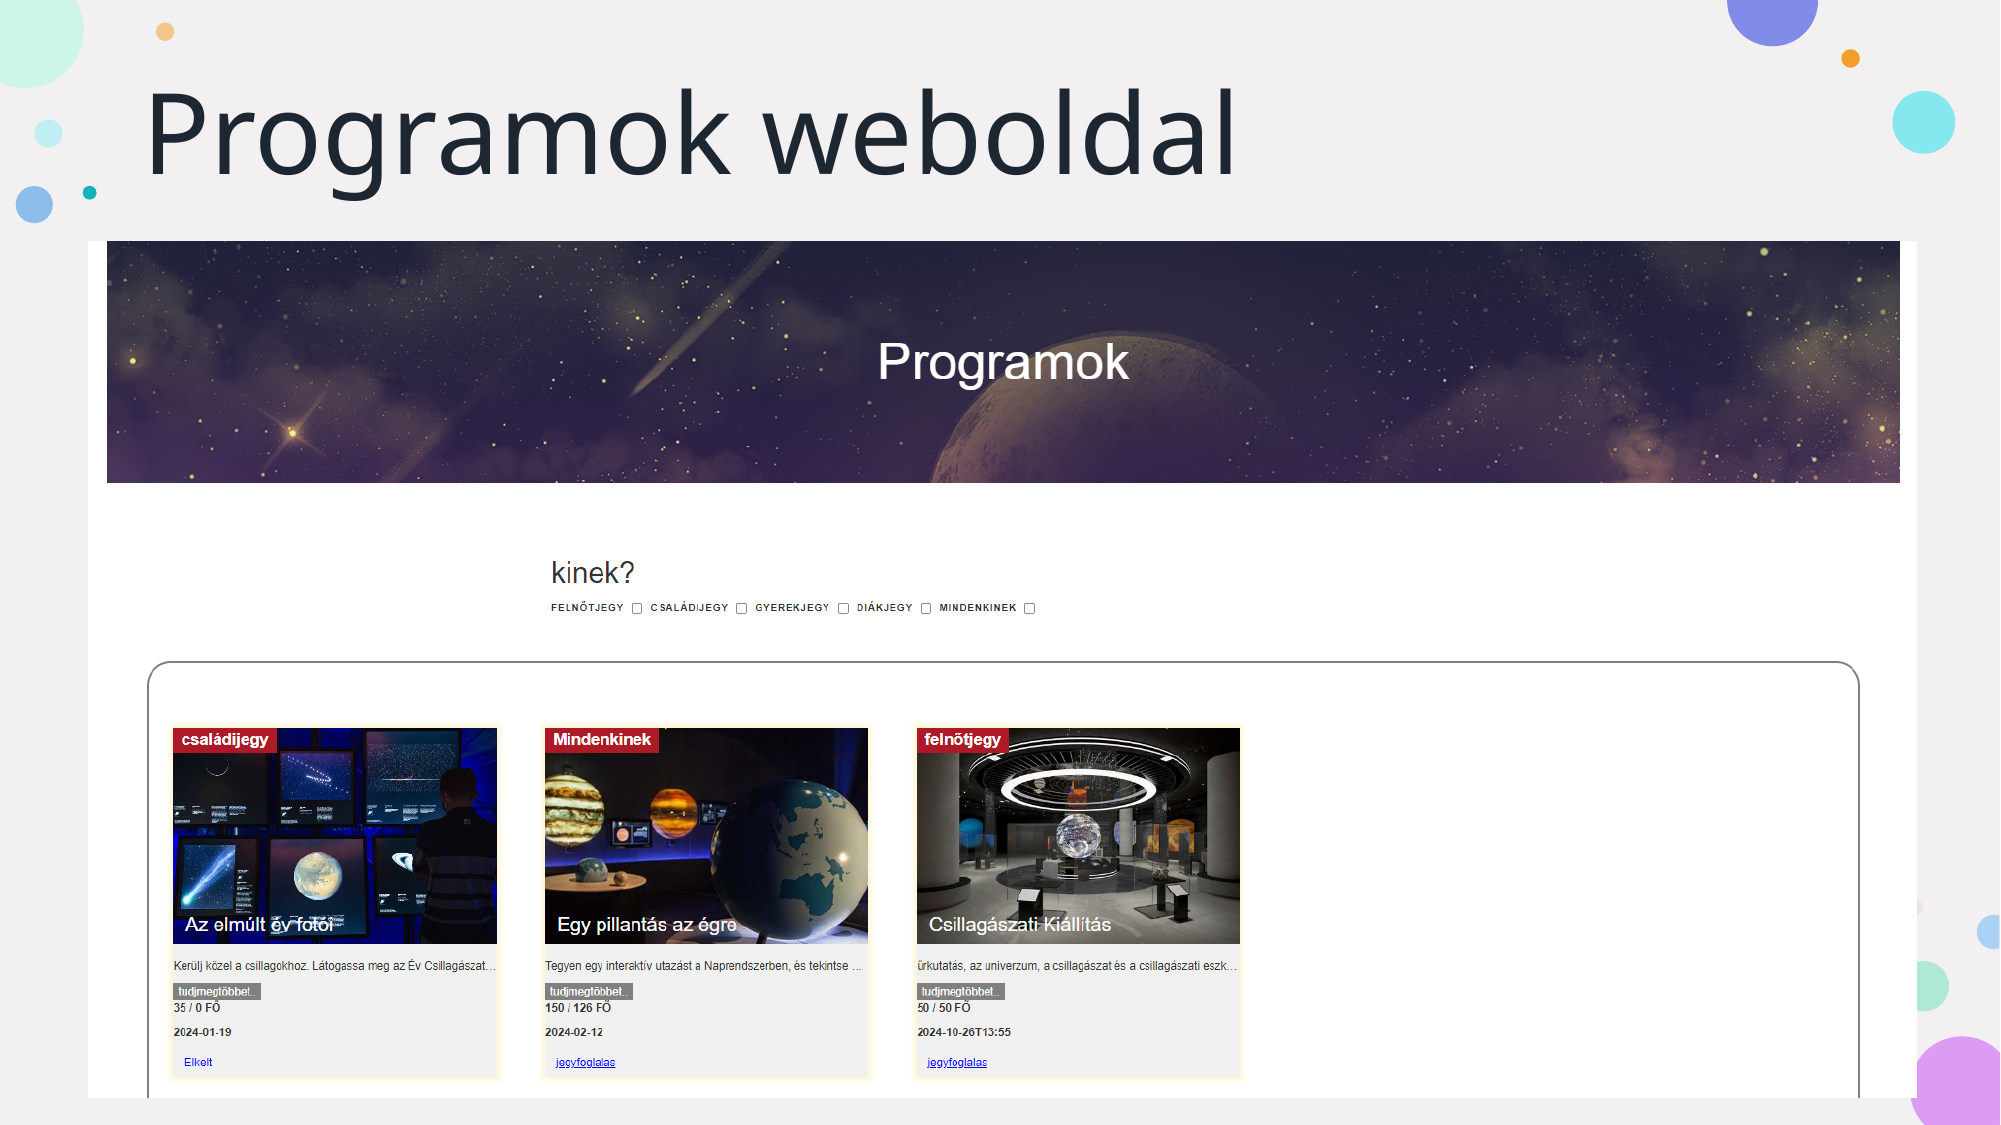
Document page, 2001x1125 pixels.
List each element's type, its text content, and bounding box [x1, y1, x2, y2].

title Programok weboldal [127, 59, 1877, 218]
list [88, 241, 1917, 1098]
